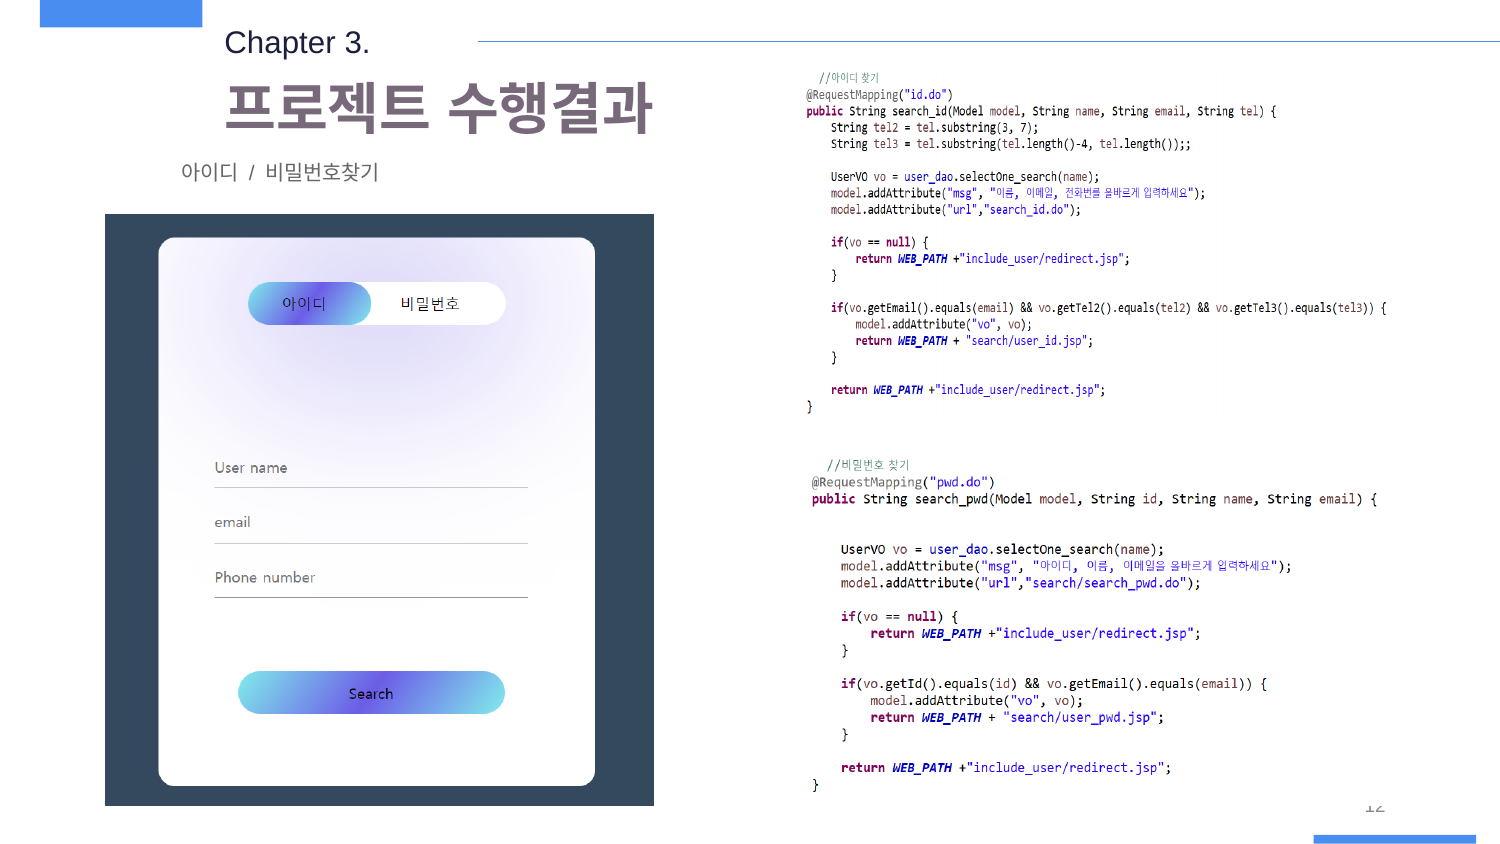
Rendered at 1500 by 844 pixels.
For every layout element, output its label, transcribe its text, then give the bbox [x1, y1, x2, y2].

text_box Chapter 3. [213, 16, 478, 66]
picture [105, 213, 654, 806]
text_box [1313, 834, 1477, 844]
text_box [39, 0, 203, 28]
slide_number 12 [1059, 782, 1397, 827]
text_box 아이디 / 비밀번호찾기 [166, 146, 525, 197]
picture [798, 450, 1390, 806]
picture [803, 66, 1395, 422]
text_box 프로젝트 수행결과 [213, 67, 792, 146]
